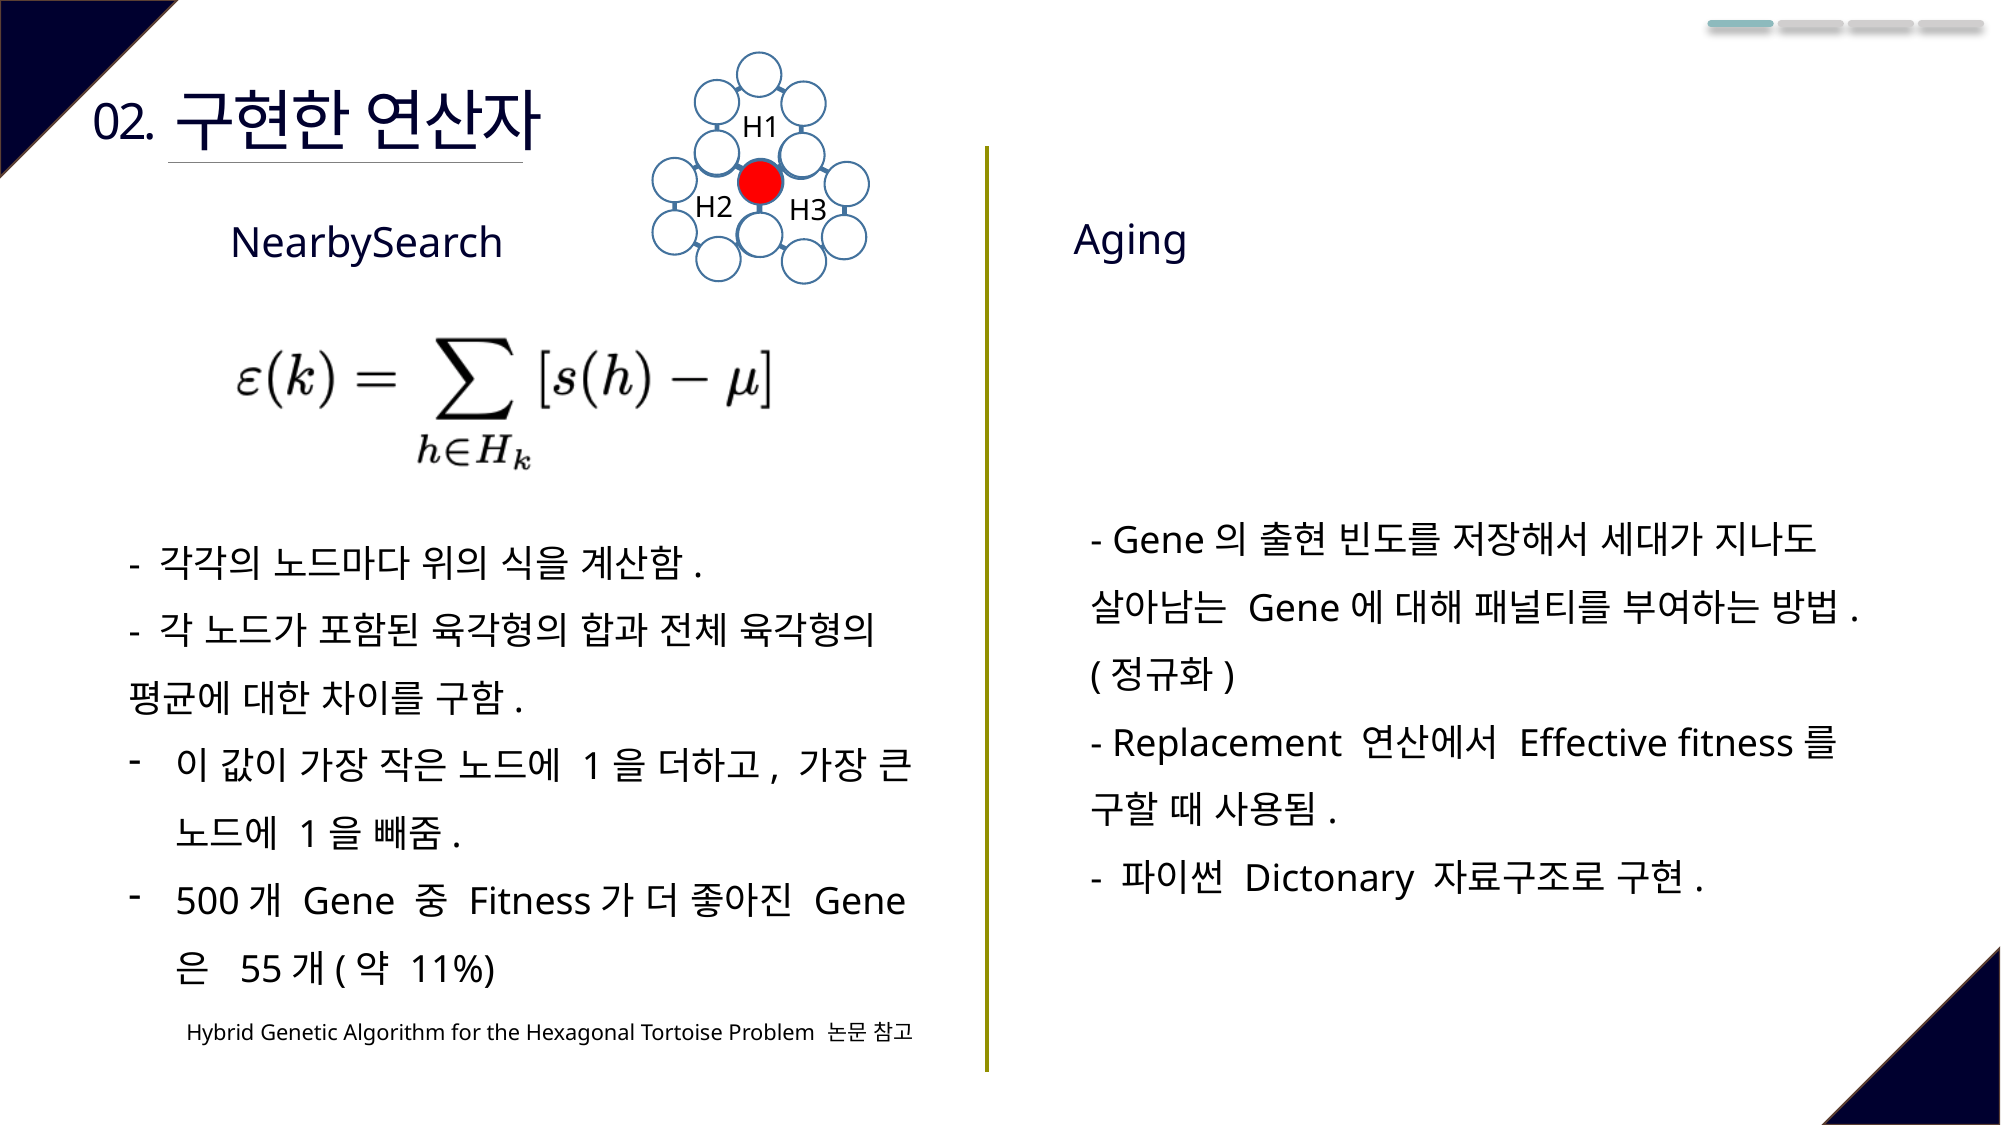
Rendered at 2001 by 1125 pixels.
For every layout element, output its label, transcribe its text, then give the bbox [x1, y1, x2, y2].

text_box Hybrid Genetic Algorithm for the Hexagonal Tortoise Problem 논문 참고 [171, 1011, 928, 1053]
text_box 02. [78, 81, 172, 157]
text_box 구현한 연산자 [159, 71, 559, 167]
text_box Aging [1058, 189, 1434, 287]
text_box - Gene의 출현 빈도를 저장해서 세대가 지나도 살아남는 Gene에 대해 패널티를 부여하는 방법.(정규화) - Replacement 연산에서 Effective fitness를 구할 때 사용됨. - 파이썬 Dictonary 자료구조로 구현. [1075, 486, 1894, 907]
text_box - 각각의 노드마다 위의 식을 계산함. - 각 노드가 포함된 육각형의 합과 전체 육각형의 평균에 대한 차이를 구함. 이 값이 가장 작은 노드에 1을 더하고, 가장 큰 노드에 1을 빼줌. 500개 Gene 중 Fitness가 더 좋아진 Gene은 55개(약 11%) [113, 509, 932, 997]
text_box NearbySearch [214, 192, 590, 289]
picture [214, 306, 779, 487]
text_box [652, 52, 869, 284]
